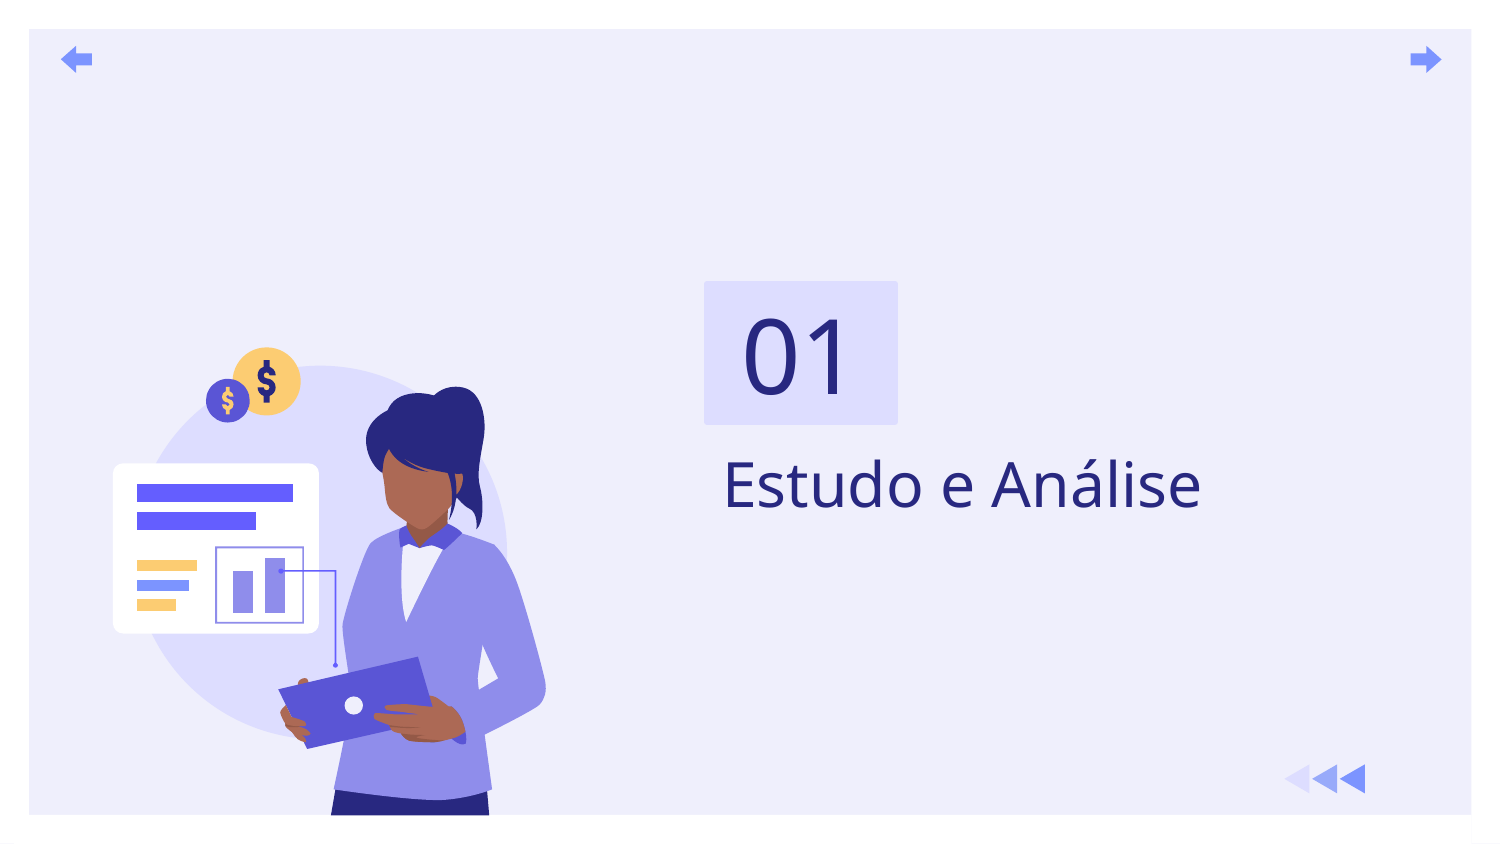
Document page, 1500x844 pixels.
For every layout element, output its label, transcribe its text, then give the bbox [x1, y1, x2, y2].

text_box [60, 45, 92, 73]
title 01 [704, 281, 898, 425]
text_box [1410, 45, 1442, 73]
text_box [112, 347, 547, 816]
title Estudo e Análise [707, 430, 1383, 585]
